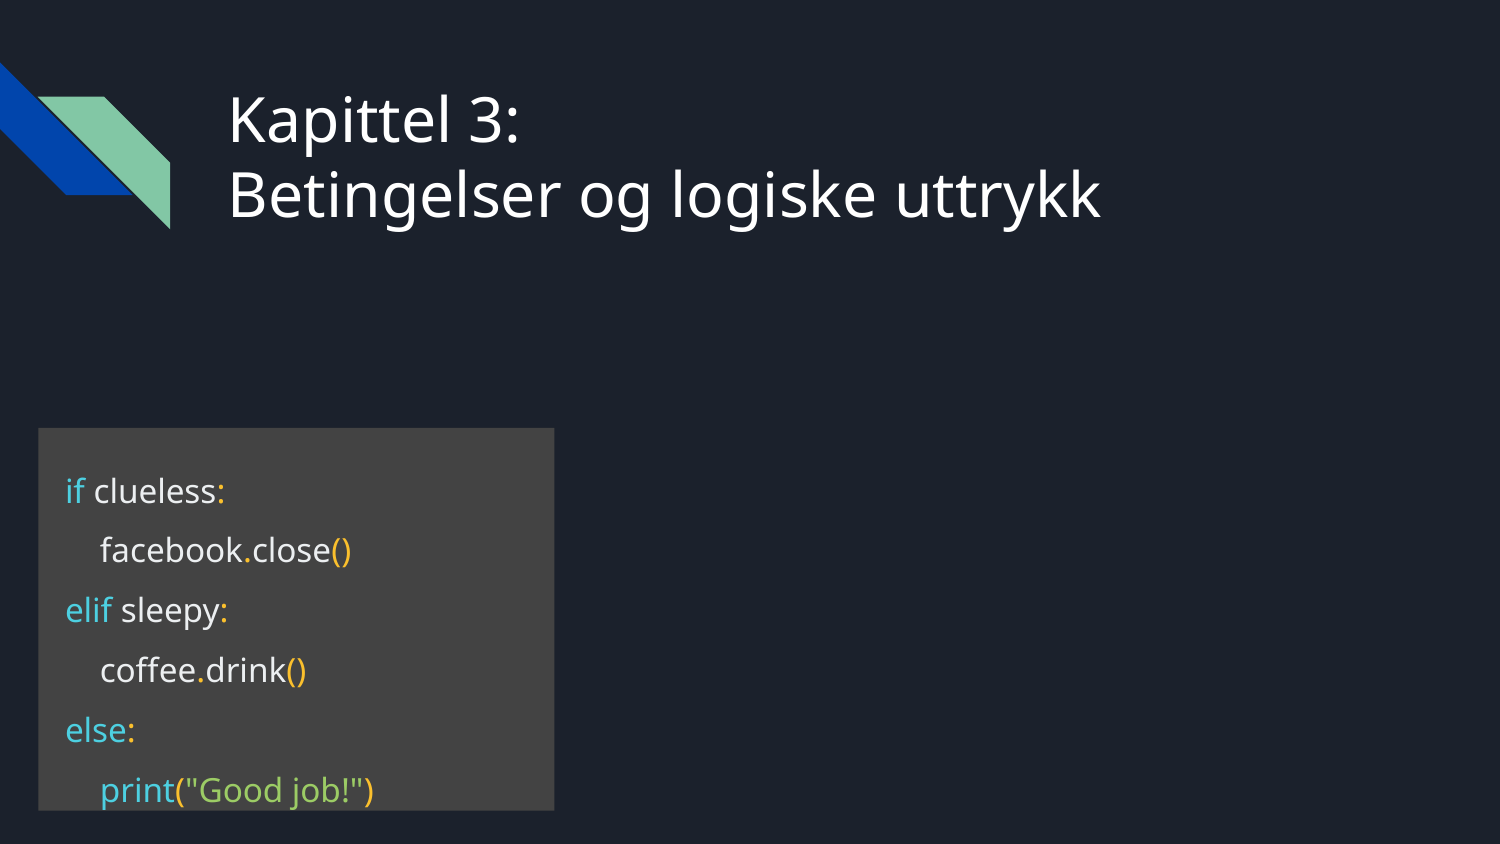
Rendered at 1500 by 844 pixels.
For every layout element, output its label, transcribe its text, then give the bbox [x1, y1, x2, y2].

text_box [38, 427, 555, 811]
title Kapittel 3: Betingelser og logiske uttrykk [212, 64, 1368, 215]
list if clueless: facebook.close() elif sleepy: coffee.drink() else: print("Good job!") [49, 434, 1485, 811]
